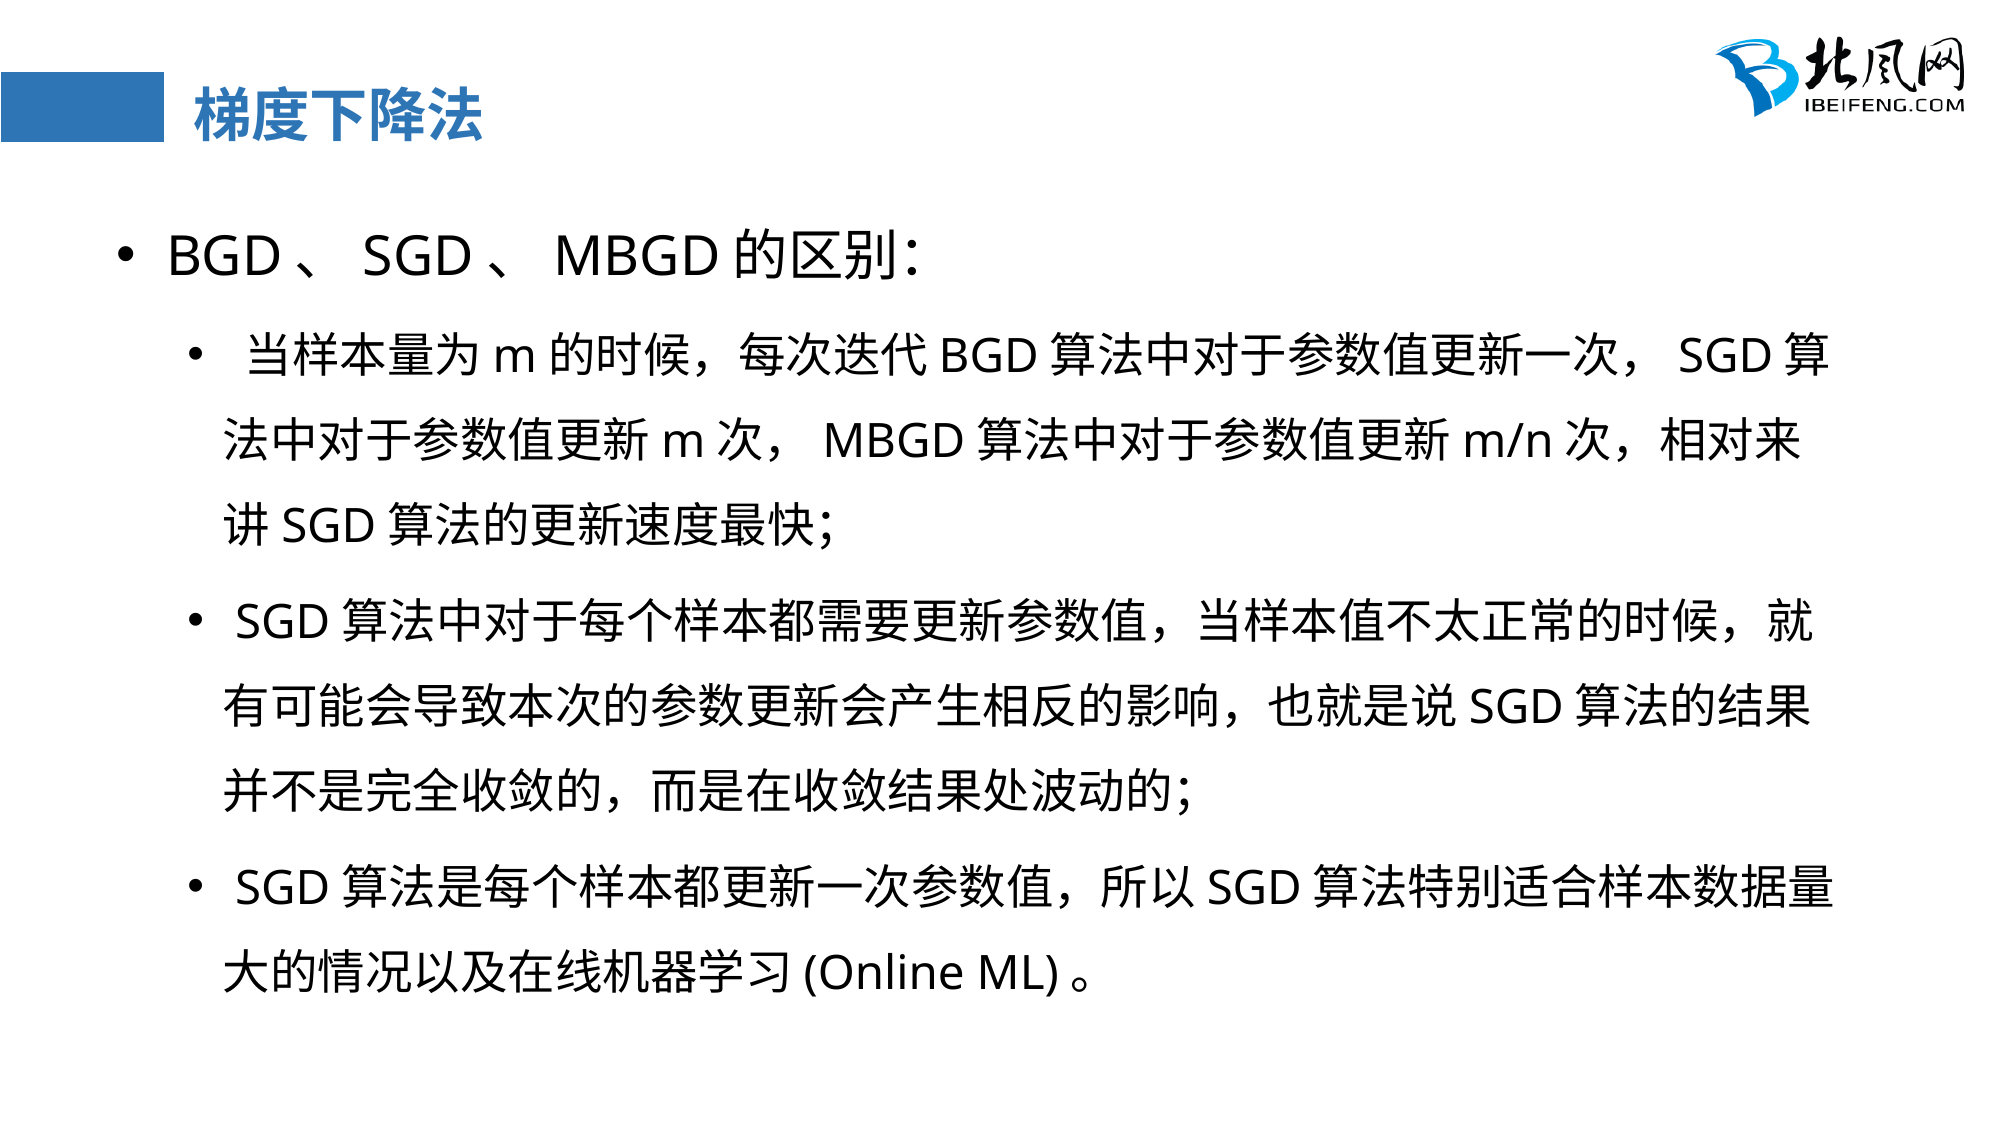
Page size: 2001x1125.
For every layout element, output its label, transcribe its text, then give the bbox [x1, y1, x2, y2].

list BGD、SGD、MBGD的区别： 当样本量为m的时候，每次迭代BGD算法中对于参数值更新一次，SGD算法中对于参数值更新m次，MBGD算法中对于参数值更新m/n次，相对来讲SGD算法的更新速度最快； SGD算法中对于每个样本都需要更新参数值，当样本值不太正常的时候，就有可能会导致本次的参数更新会产生相反的影响，也就是说SGD算法的结果并不是完全收敛的，而是在收敛结果处波动的； SGD算法是每个样本都更新一次参数值，所以SGD算法特别适合样本数据量大的情况以及在线机器学习(Online ML)。 [101, 179, 1863, 1014]
picture [1904, 27, 1974, 119]
title 梯度下降法 [178, 27, 1904, 208]
